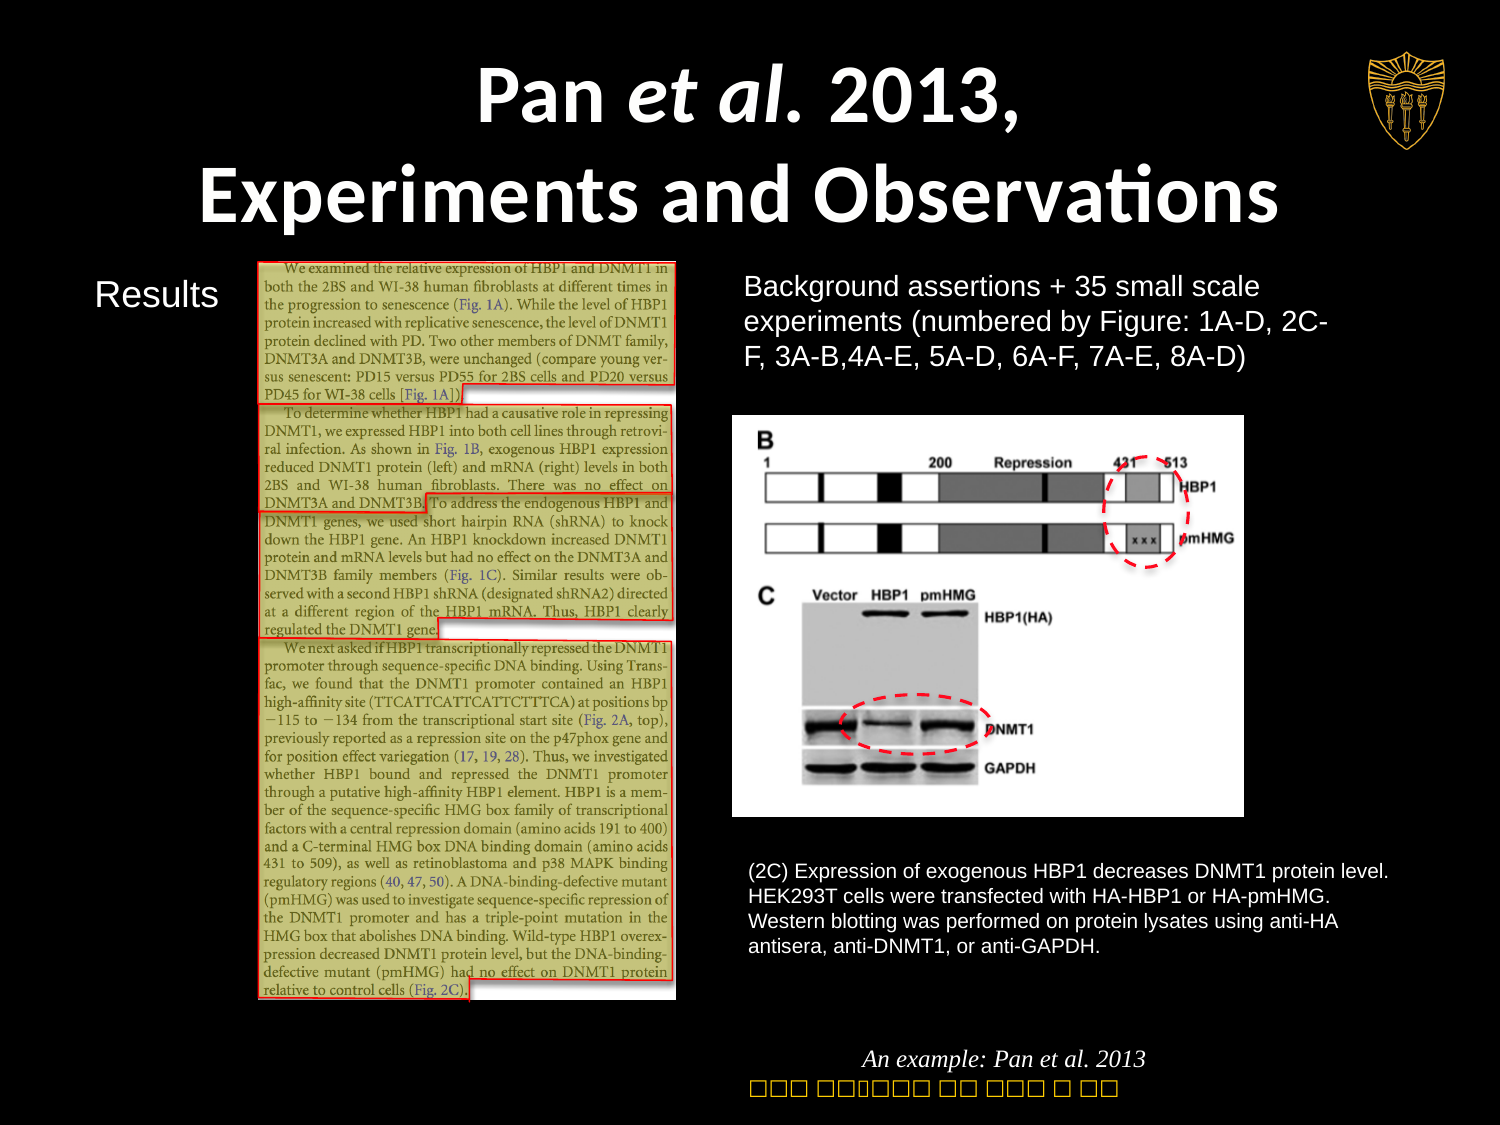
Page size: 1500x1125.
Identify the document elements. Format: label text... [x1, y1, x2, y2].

text_box Results [79, 262, 255, 323]
text_box (2C) Expression of exogenous HBP1 decreases DNMT1 protein level. HEK293T cells were transfected with HA-HBP1 or HA-pmHMG. Western blotting was performed on protein lysates using anti-HA antisera, anti-DNMT1, or anti-GAPDH. [733, 850, 1426, 966]
text_box An example: Pan et al. 2013 [847, 1035, 1162, 1081]
text_box ☐☐☐ ☐☐☐☐☐ ☐☐ ☐☐☐ ☐ ☐☐ [733, 1067, 1487, 1120]
picture [257, 261, 676, 1001]
text_box Background assertions + 35 small scale experiments (numbered by Figure: 1A-D, 2C-F, 3A-B,4A-E, 5A-D, 6A-F, 7A-E, 8A-D) [728, 260, 1345, 380]
picture [1368, 50, 1445, 150]
title Pan et al. 2013, Experiments and Observations [75, 45, 1425, 233]
picture [732, 415, 1244, 817]
